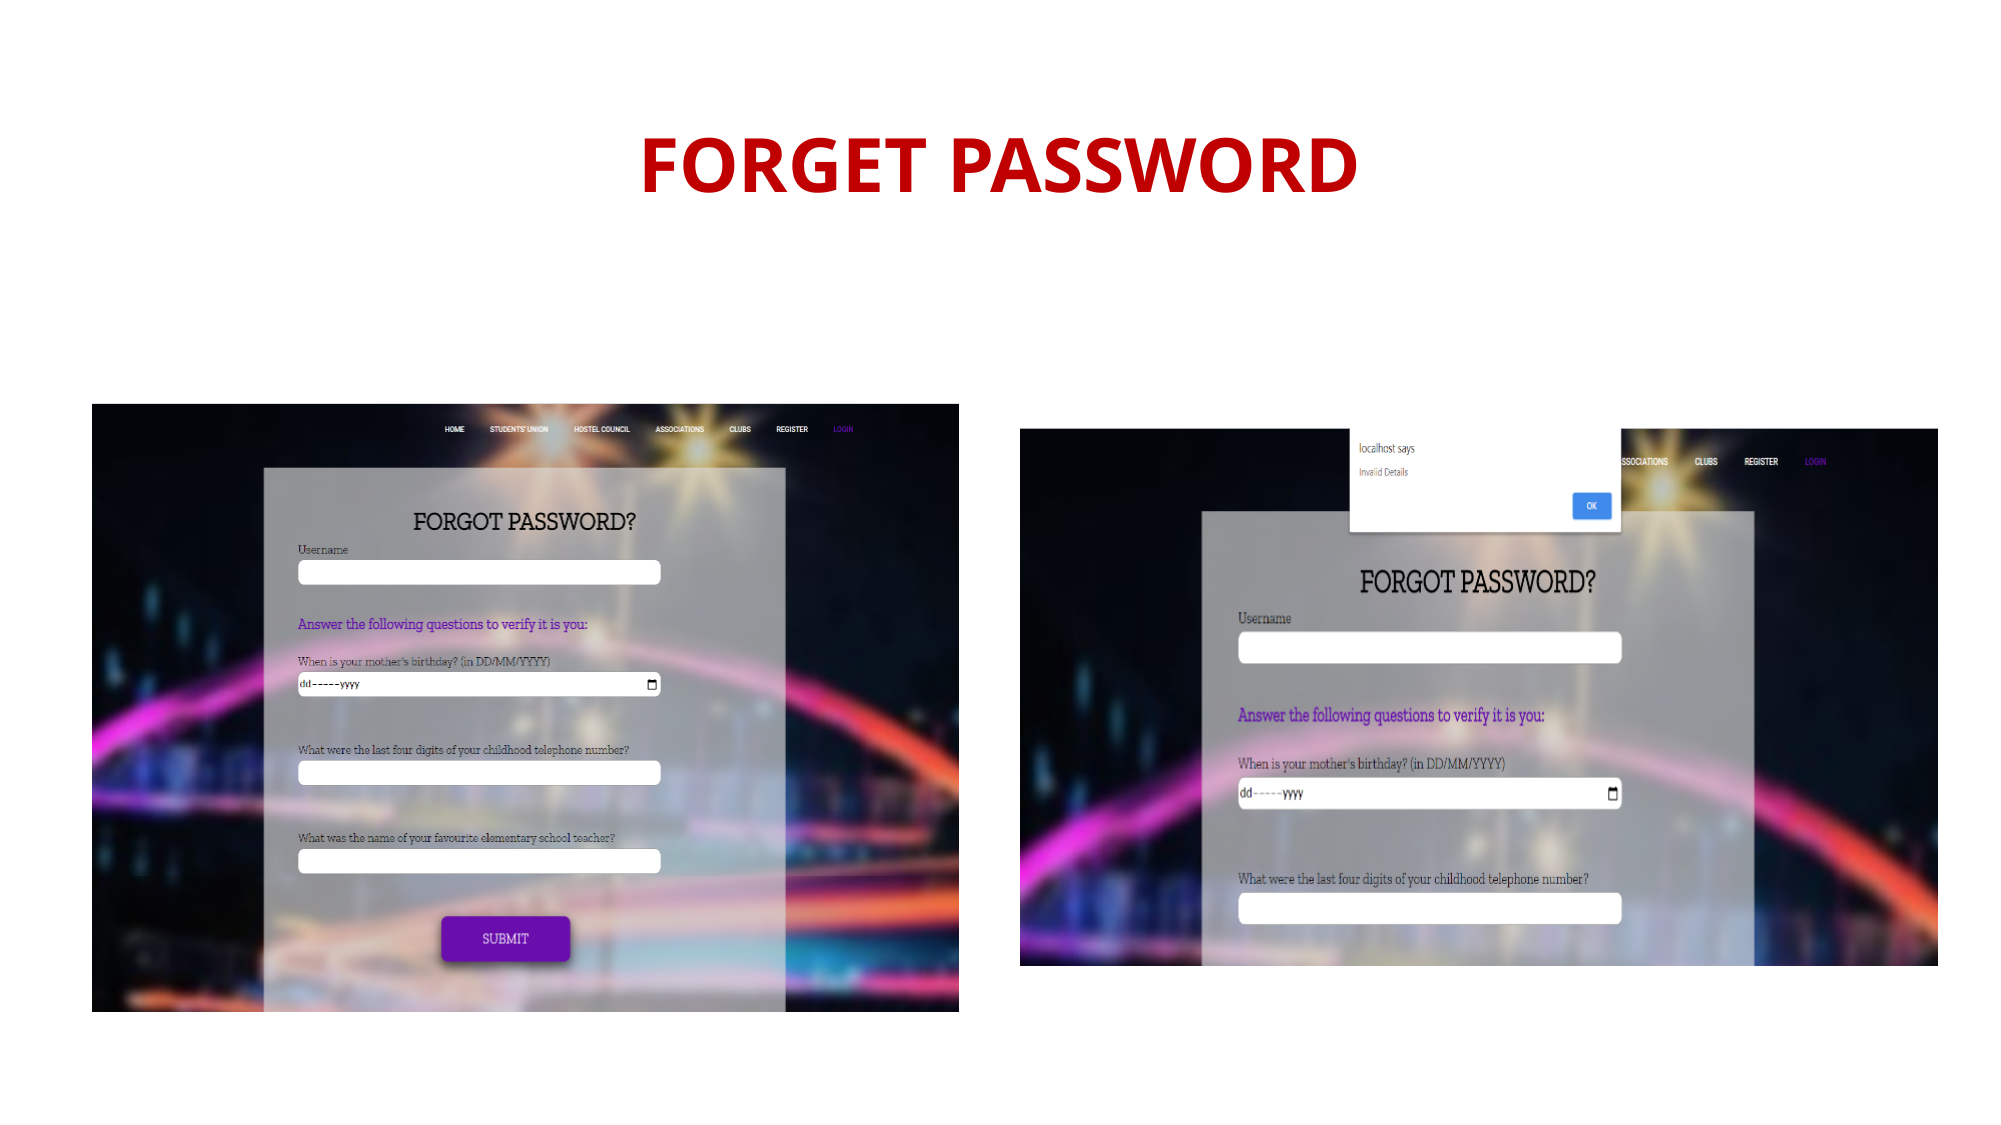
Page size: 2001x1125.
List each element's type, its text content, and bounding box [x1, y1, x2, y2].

picture [1020, 428, 1938, 966]
picture [92, 403, 959, 1012]
title FORGET PASSWORD [137, 59, 1863, 278]
